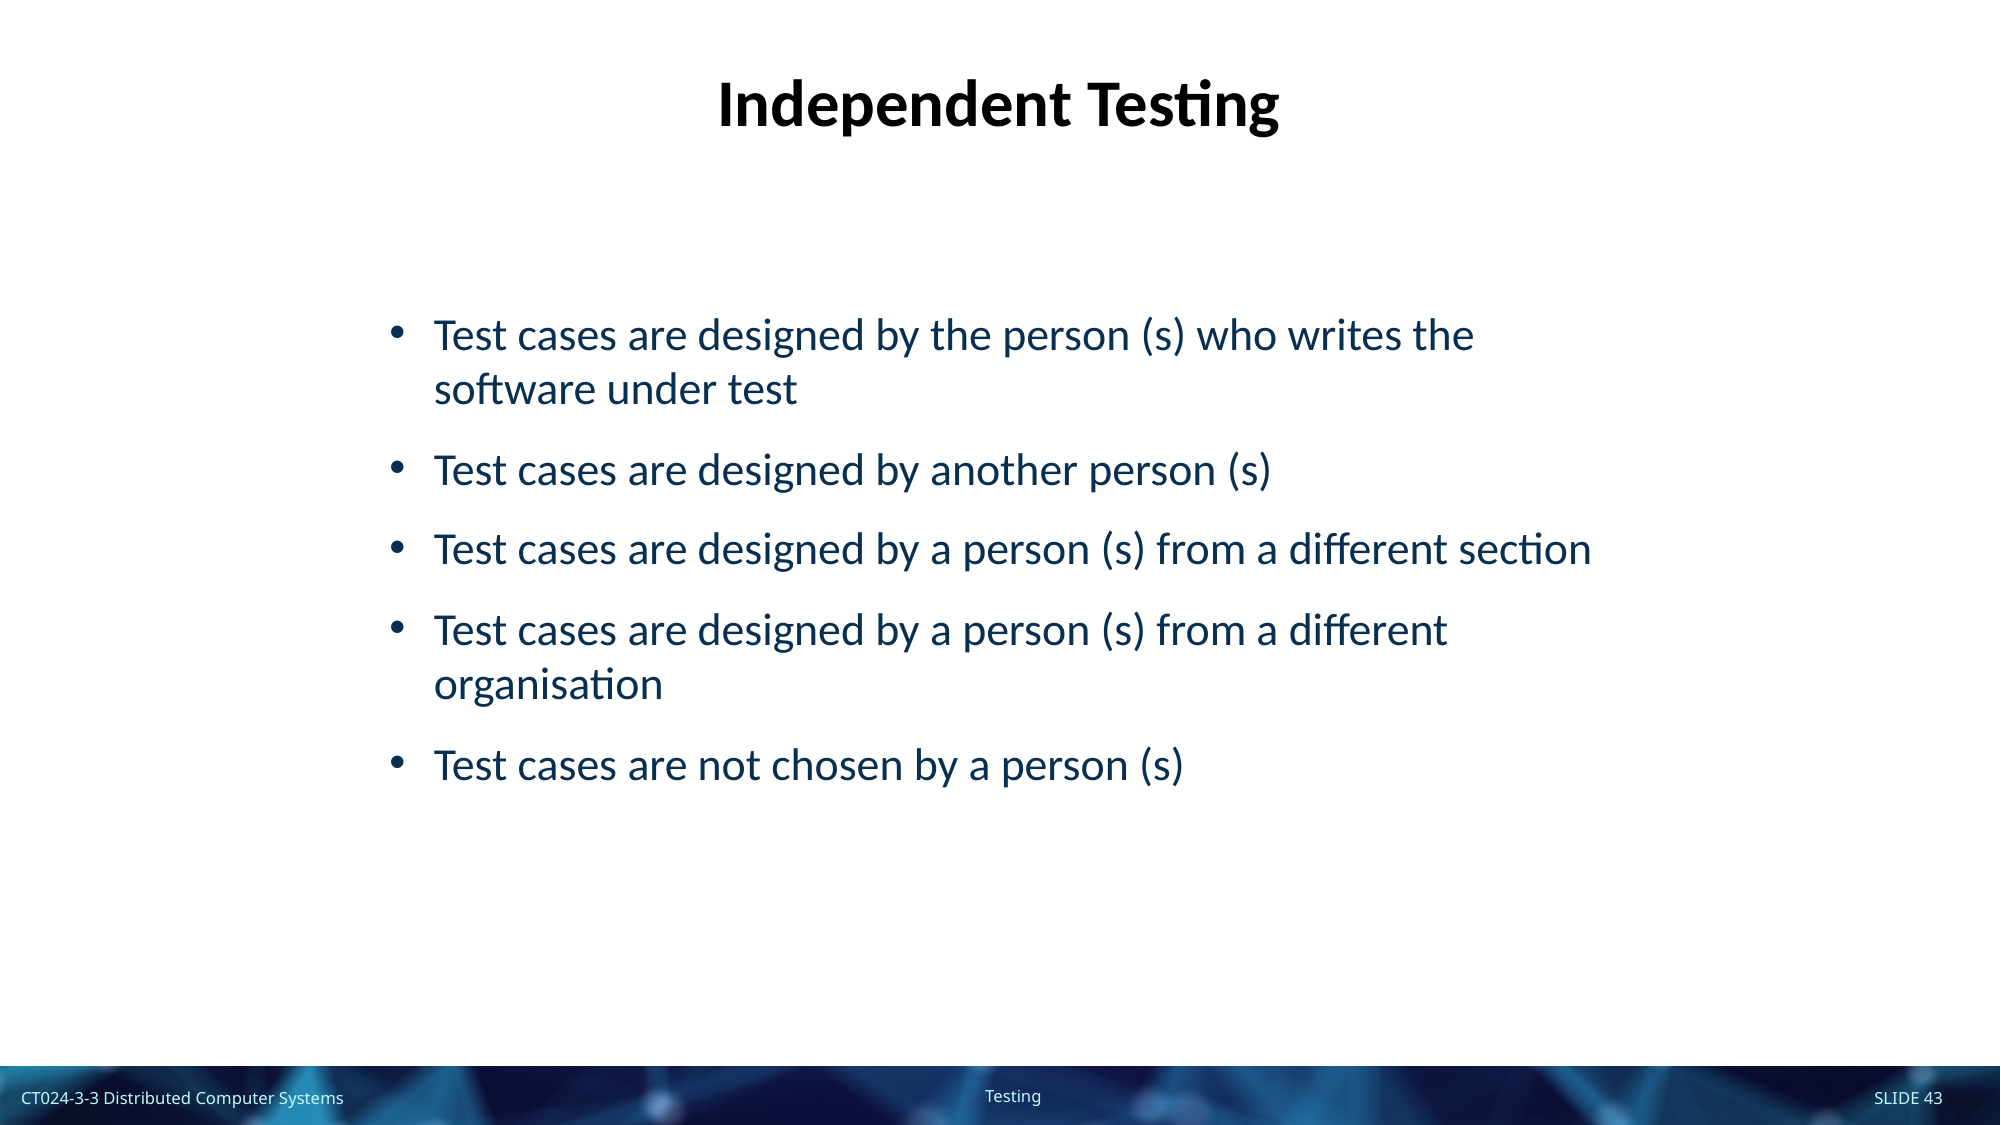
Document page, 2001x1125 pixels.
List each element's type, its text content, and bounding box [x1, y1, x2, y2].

text_box Test cases are designed by the person (s) who writes the software under test Test cases are designed by another person (s) Test cases are designed by a person (s) from a different section Test cases are designed by a person (s) from a different organisation Test cases are not chosen by a person (s) [389, 304, 1609, 790]
picture [0, 1066, 2000, 1125]
text_box Independent Testing [290, 52, 1708, 142]
